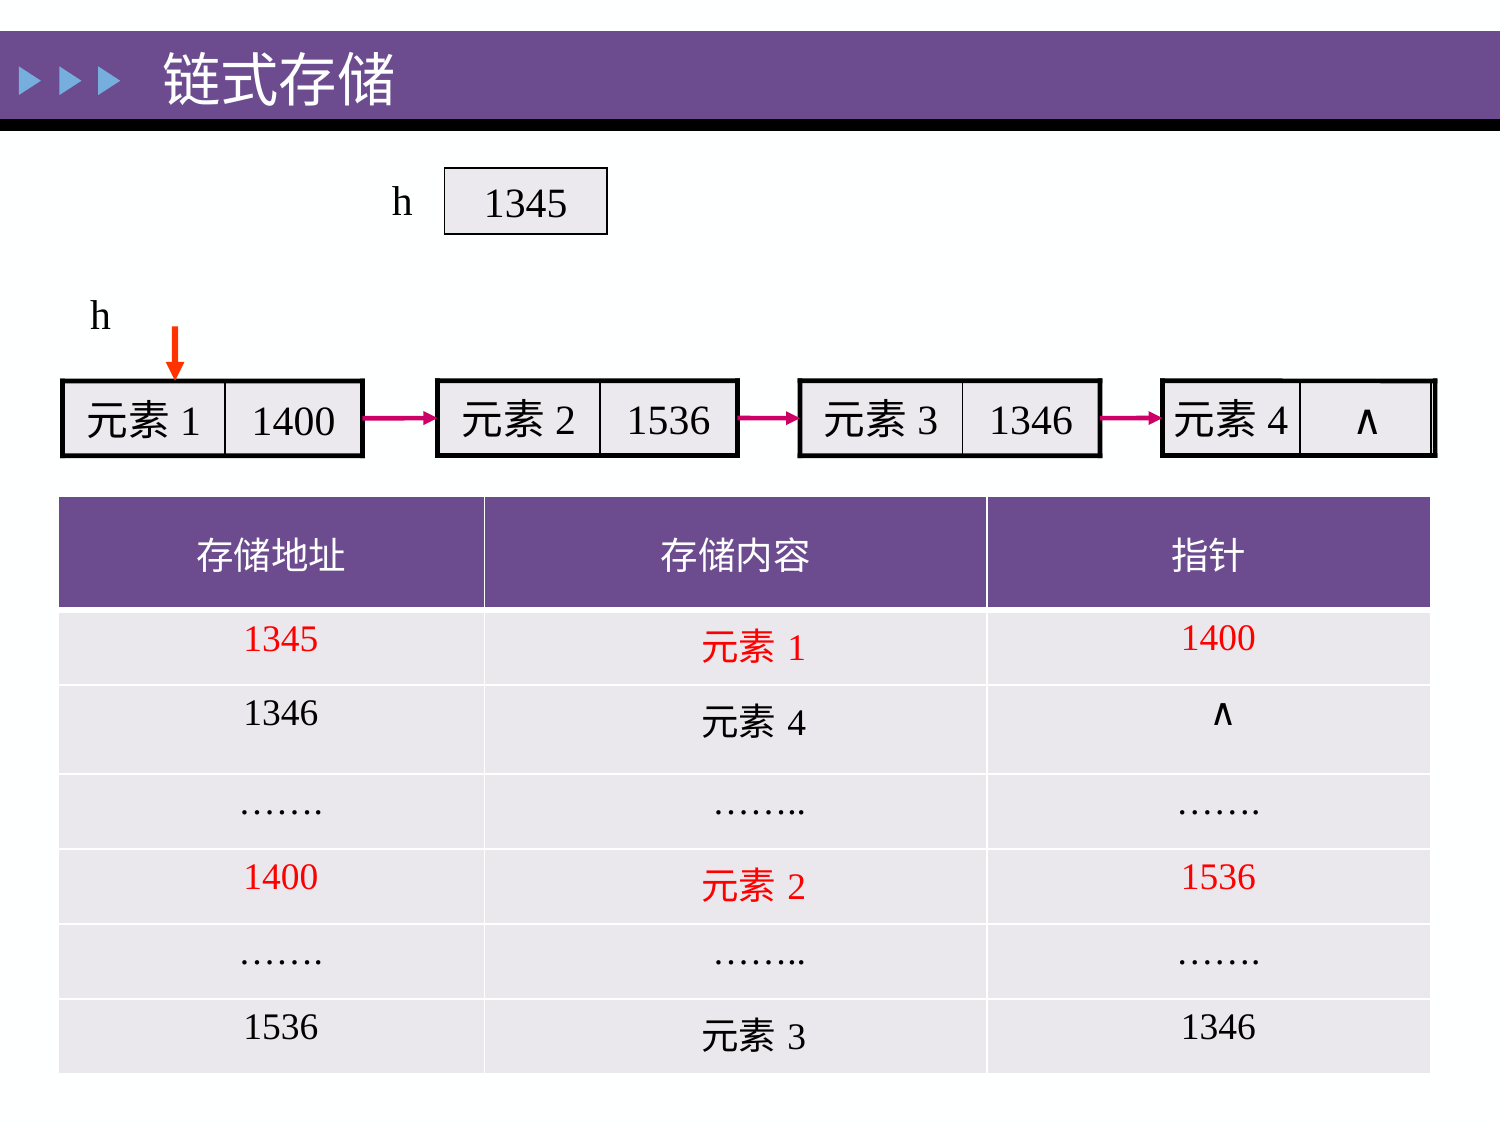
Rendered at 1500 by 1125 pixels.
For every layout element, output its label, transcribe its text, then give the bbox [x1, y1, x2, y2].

table_cell 元素4 [485, 686, 986, 773]
text_box 1400 [225, 380, 362, 455]
table_header 存储地址 [59, 497, 484, 607]
table_cell 1345 [59, 613, 484, 684]
table_cell …….. [485, 775, 986, 848]
text_box 链式存储 [120, 34, 417, 121]
table_cell 1400 [988, 613, 1430, 684]
text_box [168, 326, 182, 381]
table_cell 1536 [988, 850, 1430, 923]
text_box ∧ [1300, 381, 1431, 455]
table_cell ……. [988, 925, 1430, 998]
text_box h [75, 280, 126, 346]
table_cell 元素1 [485, 613, 986, 684]
table_cell 1400 [59, 850, 484, 923]
table_header 指针 [988, 497, 1430, 607]
text_box 元素3 [799, 381, 963, 455]
text_box h [377, 166, 440, 231]
text_box 1346 [963, 381, 1100, 455]
table_cell ……. [59, 775, 484, 848]
table_cell 1346 [988, 1000, 1430, 1073]
text_box 元素4 [1163, 381, 1300, 455]
table_cell 元素3 [485, 1000, 986, 1073]
table_cell ∧ [988, 686, 1430, 773]
table_cell ……. [59, 925, 484, 998]
text_box 1345 [444, 168, 607, 234]
table_cell ……. [988, 775, 1430, 848]
text_box 元素2 [438, 381, 600, 455]
table_cell 1536 [59, 1000, 484, 1073]
text_box 1536 [600, 381, 737, 455]
text_box 元素1 [63, 381, 225, 455]
table_cell 1346 [59, 686, 484, 773]
table_header 存储内容 [485, 497, 986, 607]
table_cell 元素2 [485, 850, 986, 923]
table_cell …….. [485, 925, 986, 998]
